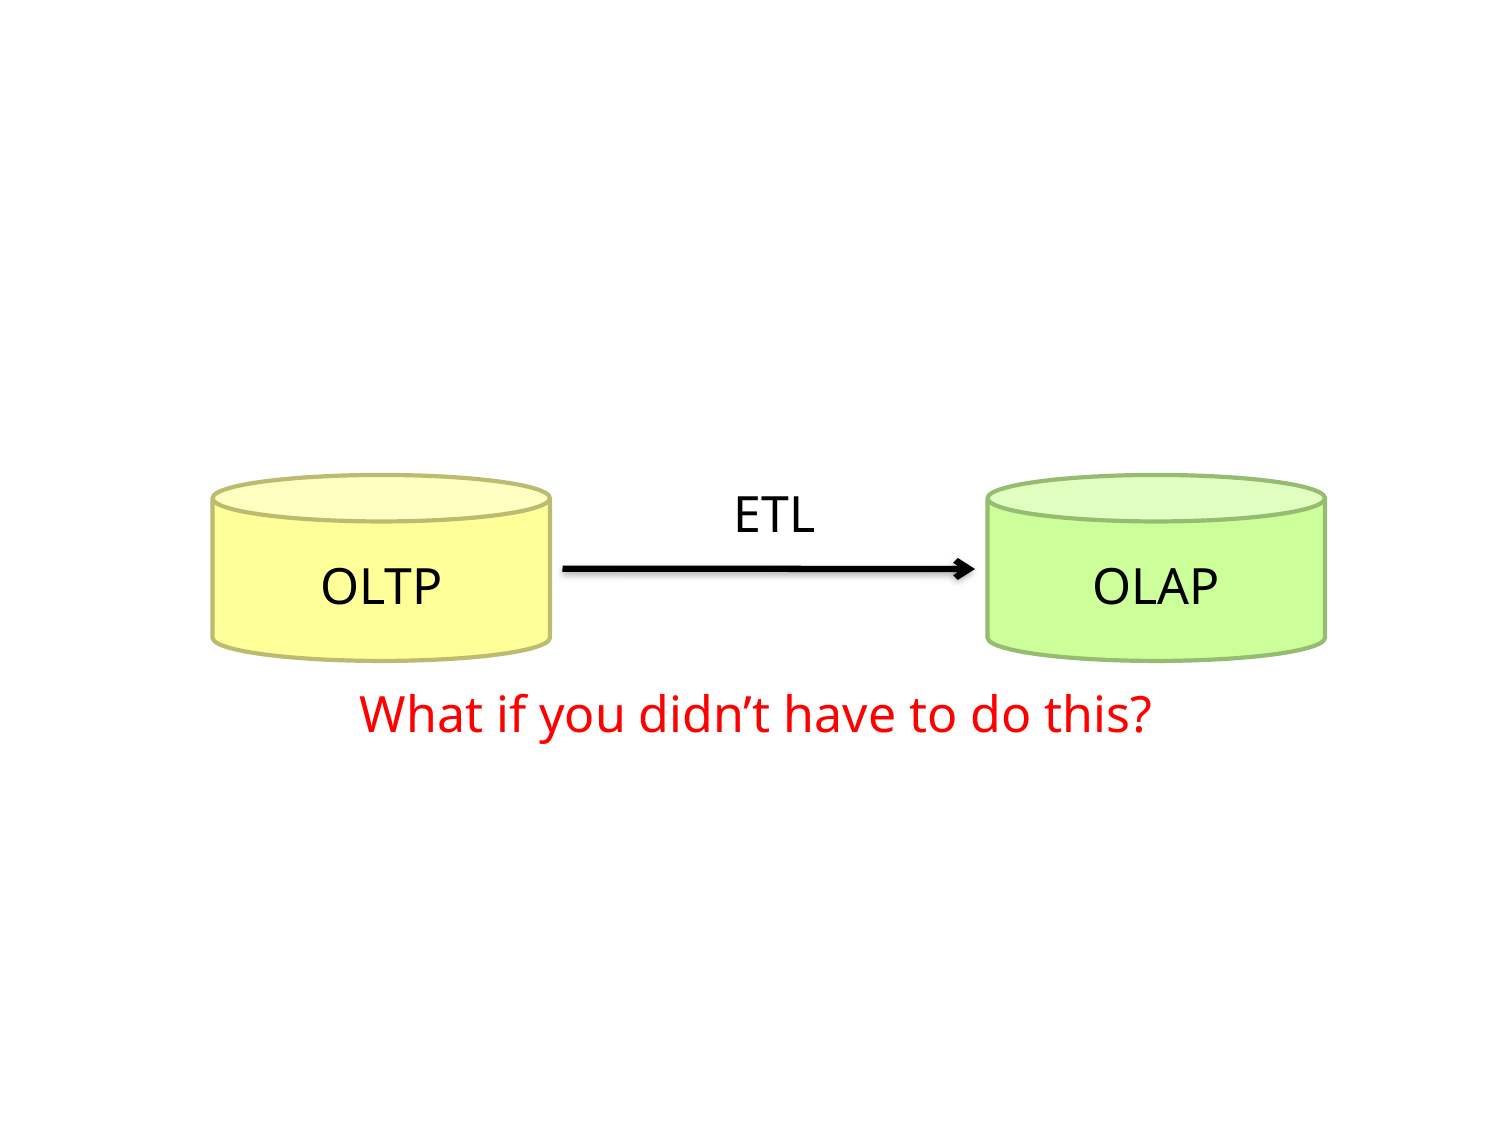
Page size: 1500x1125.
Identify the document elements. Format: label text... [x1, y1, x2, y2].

text_box ETL [551, 474, 986, 550]
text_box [987, 474, 1326, 662]
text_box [212, 474, 551, 662]
text_box What if you didn’t have to do this? [99, 674, 1413, 750]
